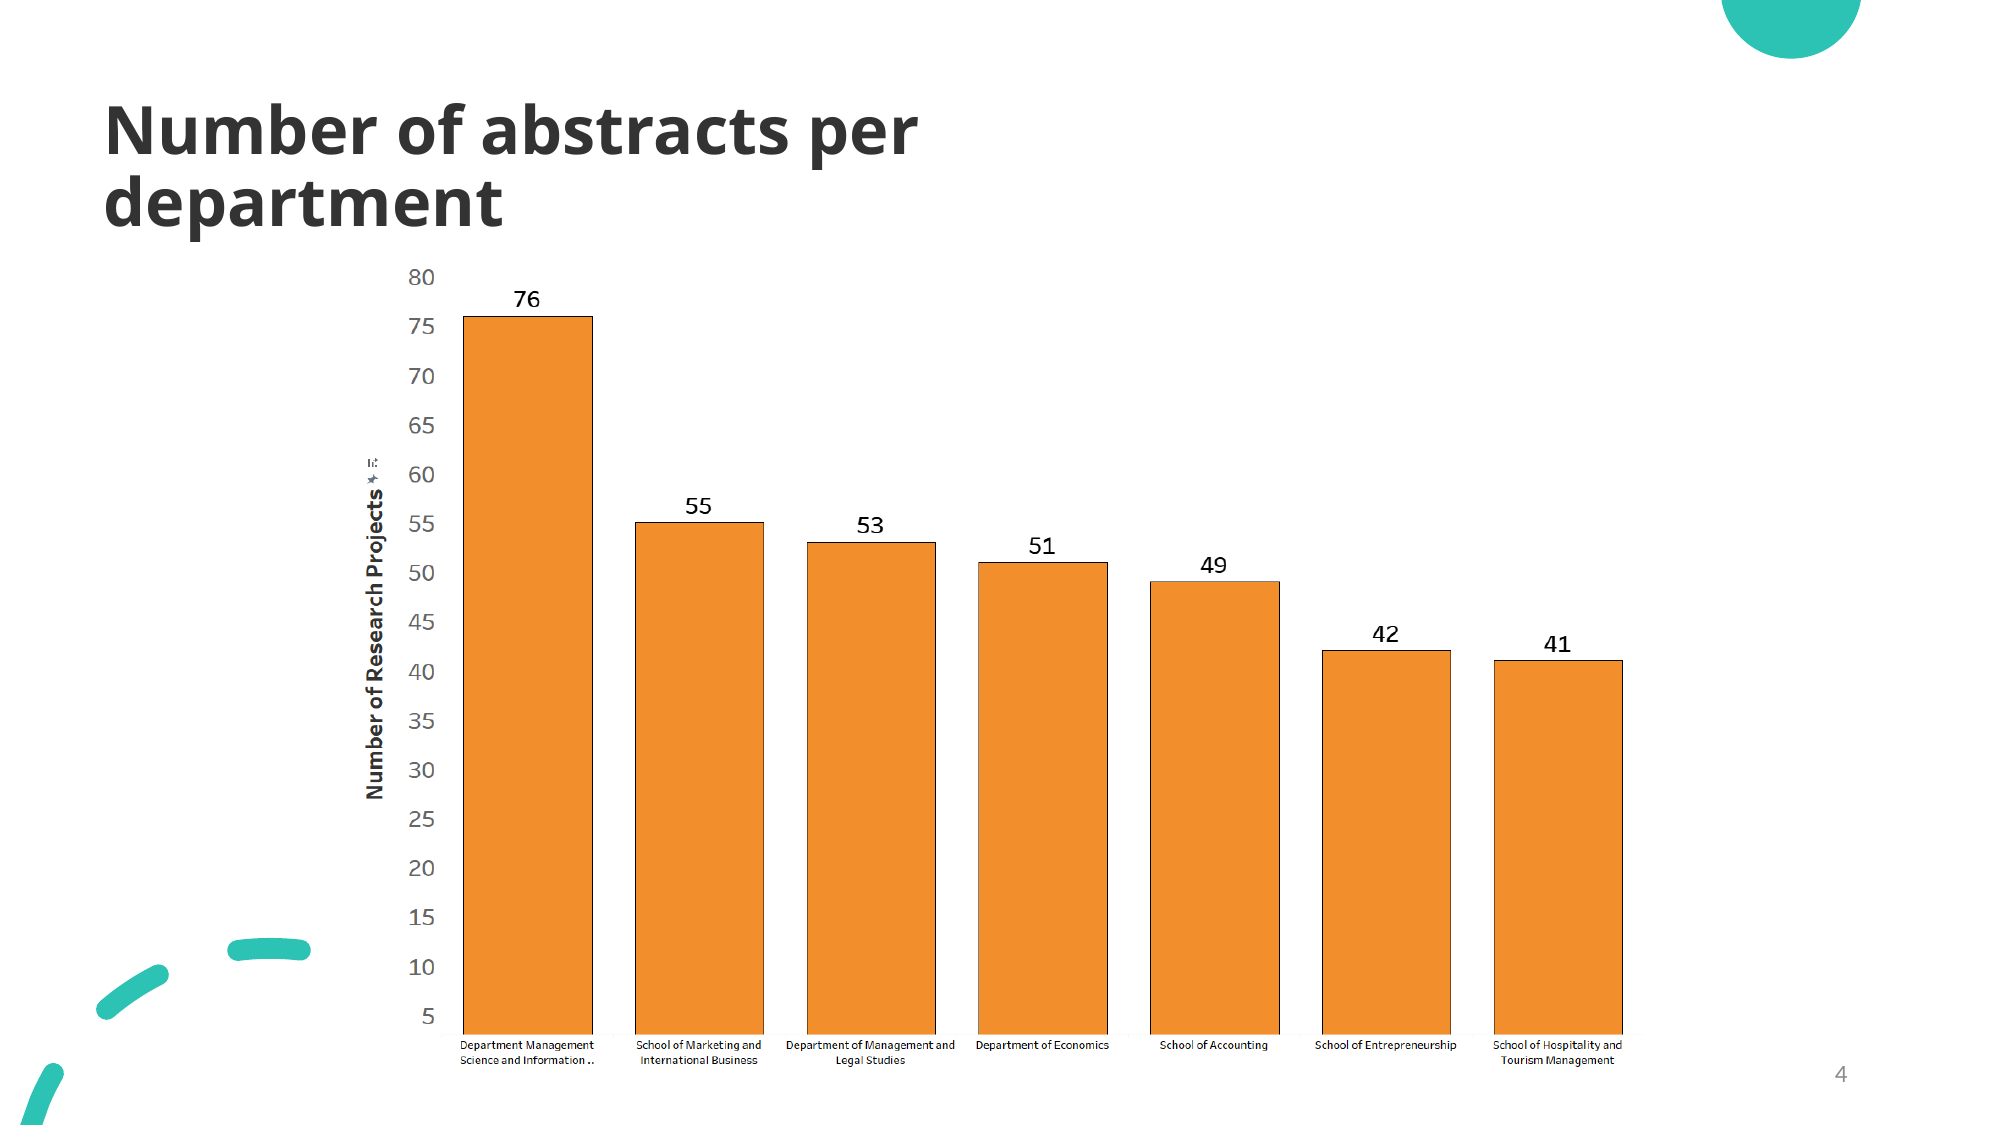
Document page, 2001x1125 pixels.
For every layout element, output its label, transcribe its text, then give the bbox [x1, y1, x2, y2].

picture [357, 262, 1643, 1073]
title Number of abstracts per department [88, 59, 1174, 278]
slide_number 4 [1412, 1042, 1863, 1103]
